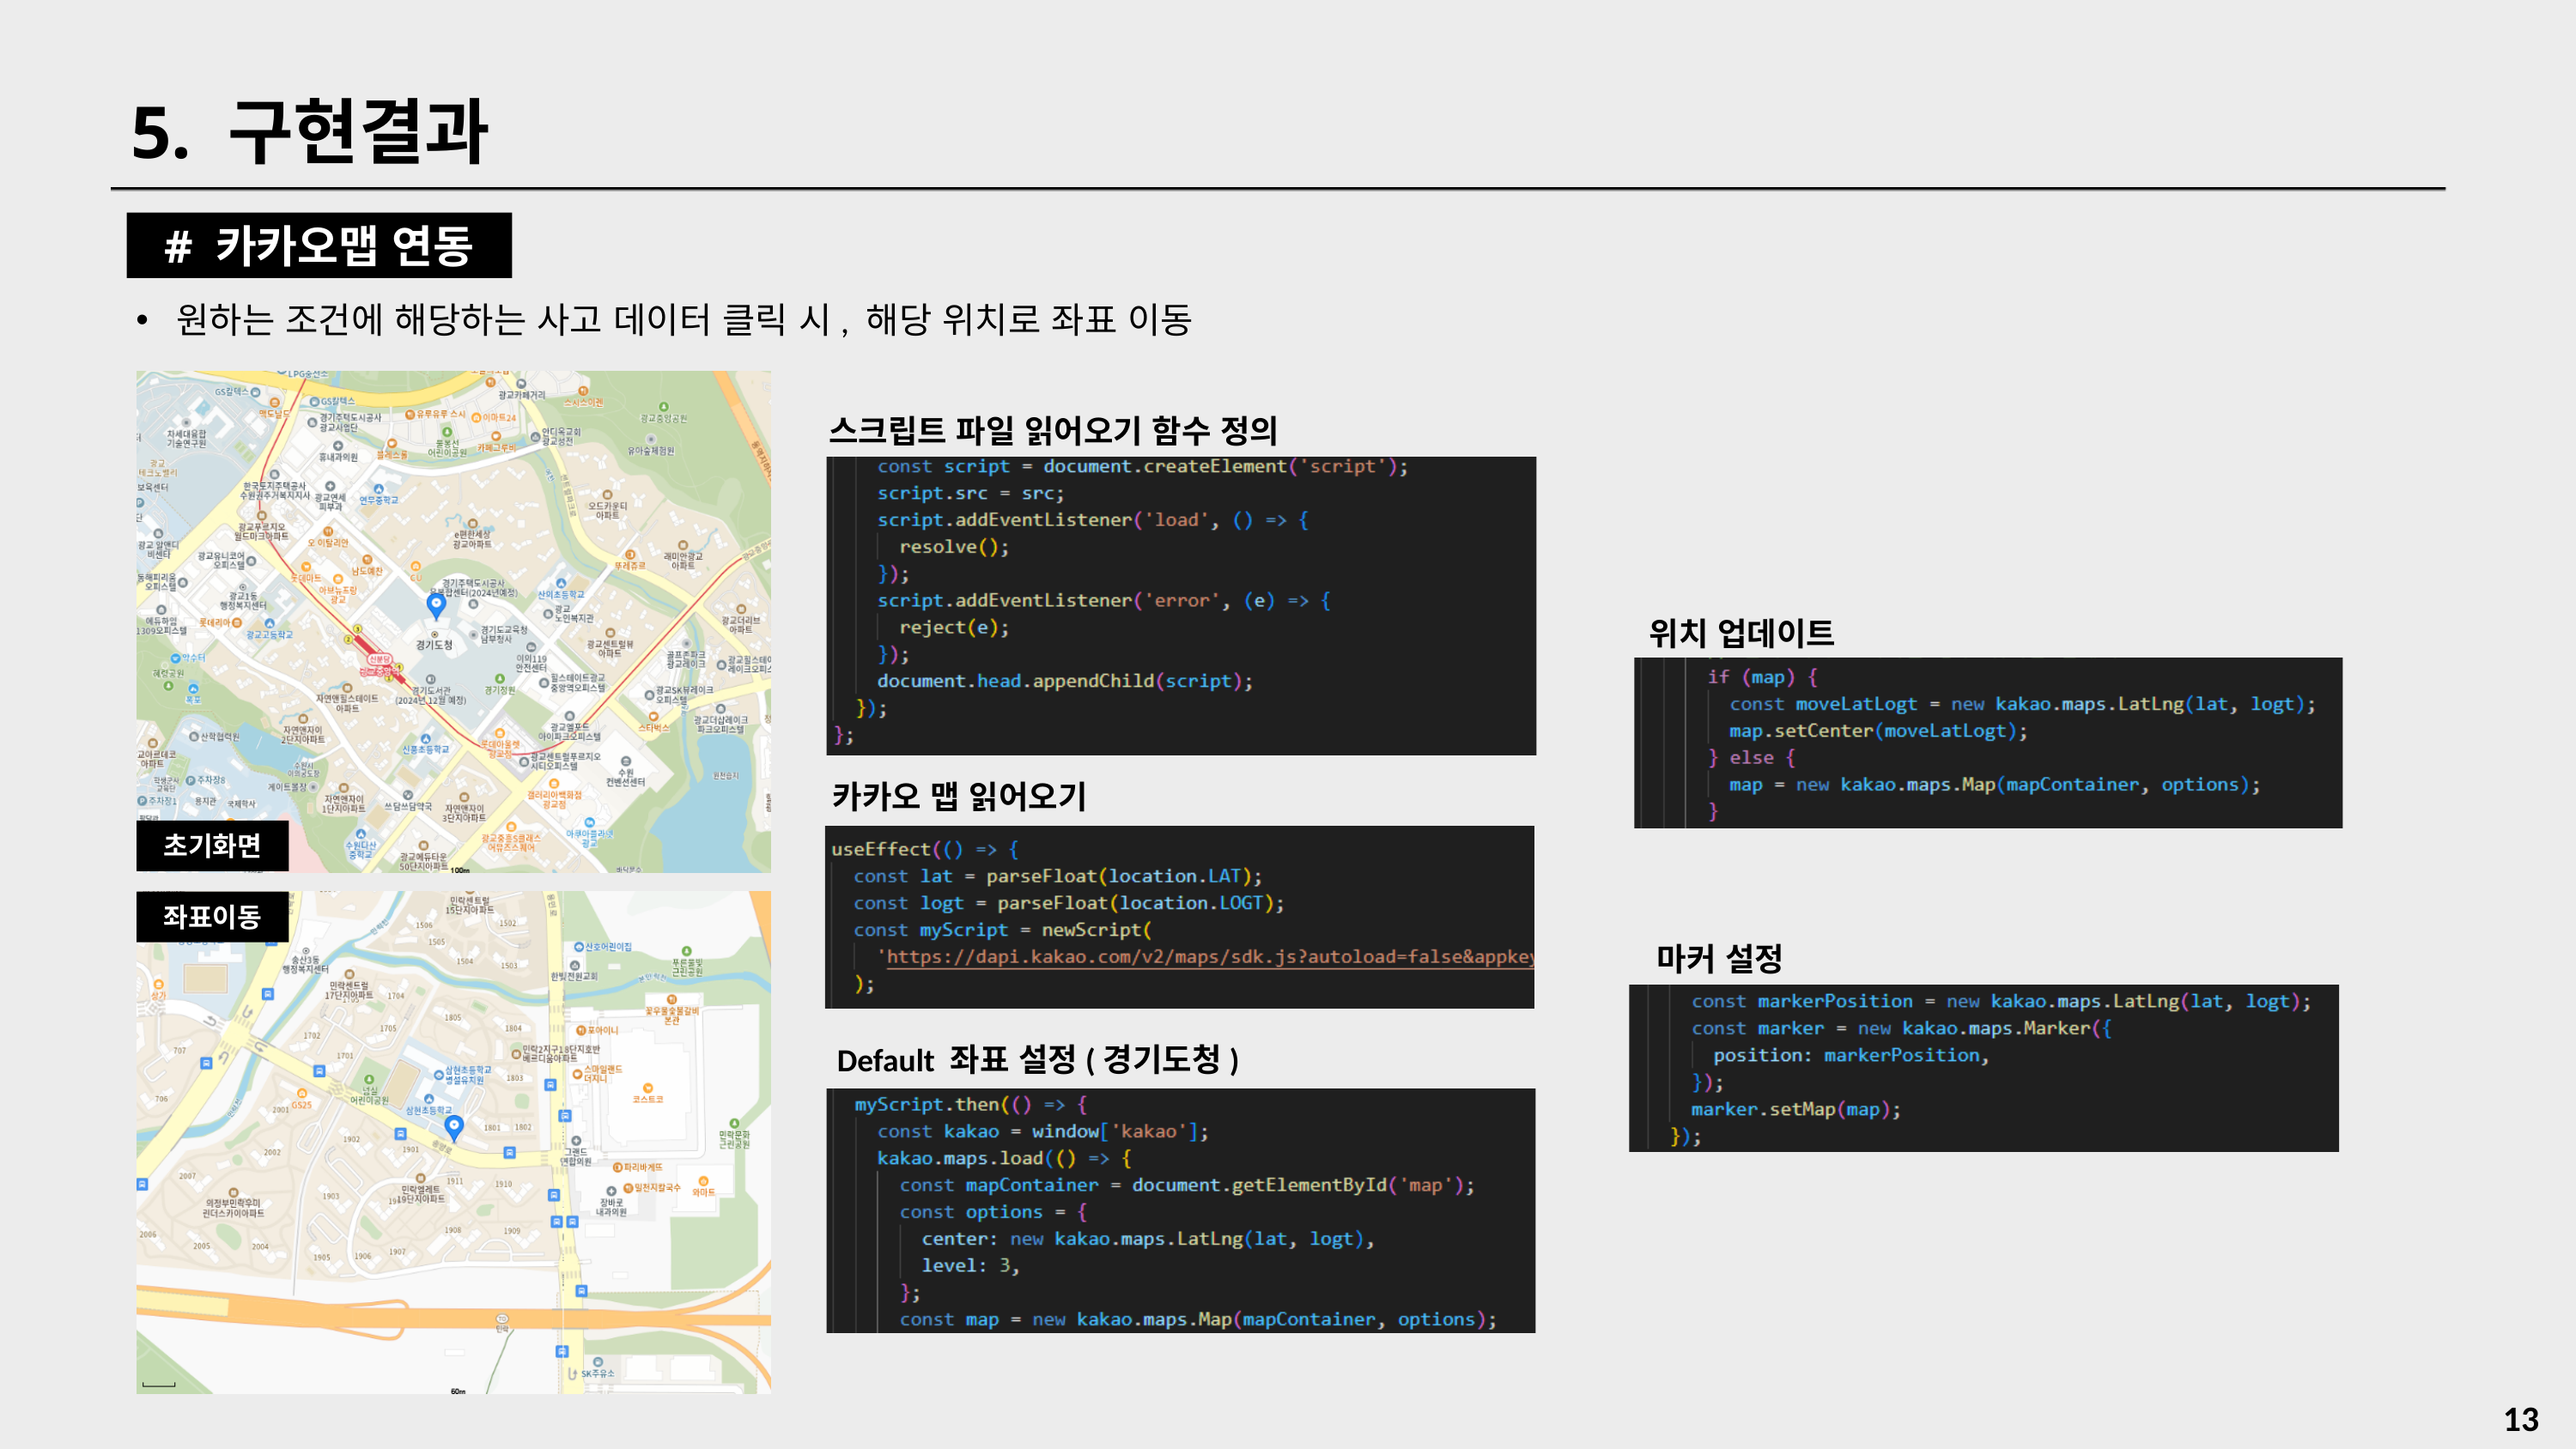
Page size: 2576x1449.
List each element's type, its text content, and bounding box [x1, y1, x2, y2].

picture [1628, 985, 2340, 1153]
text_box Default 좌표 설정(경기도청) [824, 1033, 1318, 1085]
text_box 카카오 맵 읽어오기 [819, 770, 1176, 822]
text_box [136, 371, 771, 874]
picture [110, 187, 2448, 192]
picture [826, 456, 1537, 755]
text_box 13 [2490, 1389, 2576, 1446]
text_box # 카카오맵 연동 [125, 211, 513, 280]
text_box 원하는 조건에 해당하는 사고 데이터 클릭 시, 해당 위치로 좌표 이동 [123, 291, 1750, 348]
text_box 마커 설정 [1627, 933, 1984, 984]
picture [826, 1088, 1536, 1333]
text_box 위치 업데이트 [1636, 607, 2318, 657]
picture [824, 826, 1535, 1009]
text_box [137, 891, 771, 1394]
picture [1634, 658, 2343, 828]
text_box 스크립트 파일 읽어오기 함수 정의 [816, 405, 1431, 457]
text_box 5. 구현결과 [118, 80, 1524, 179]
